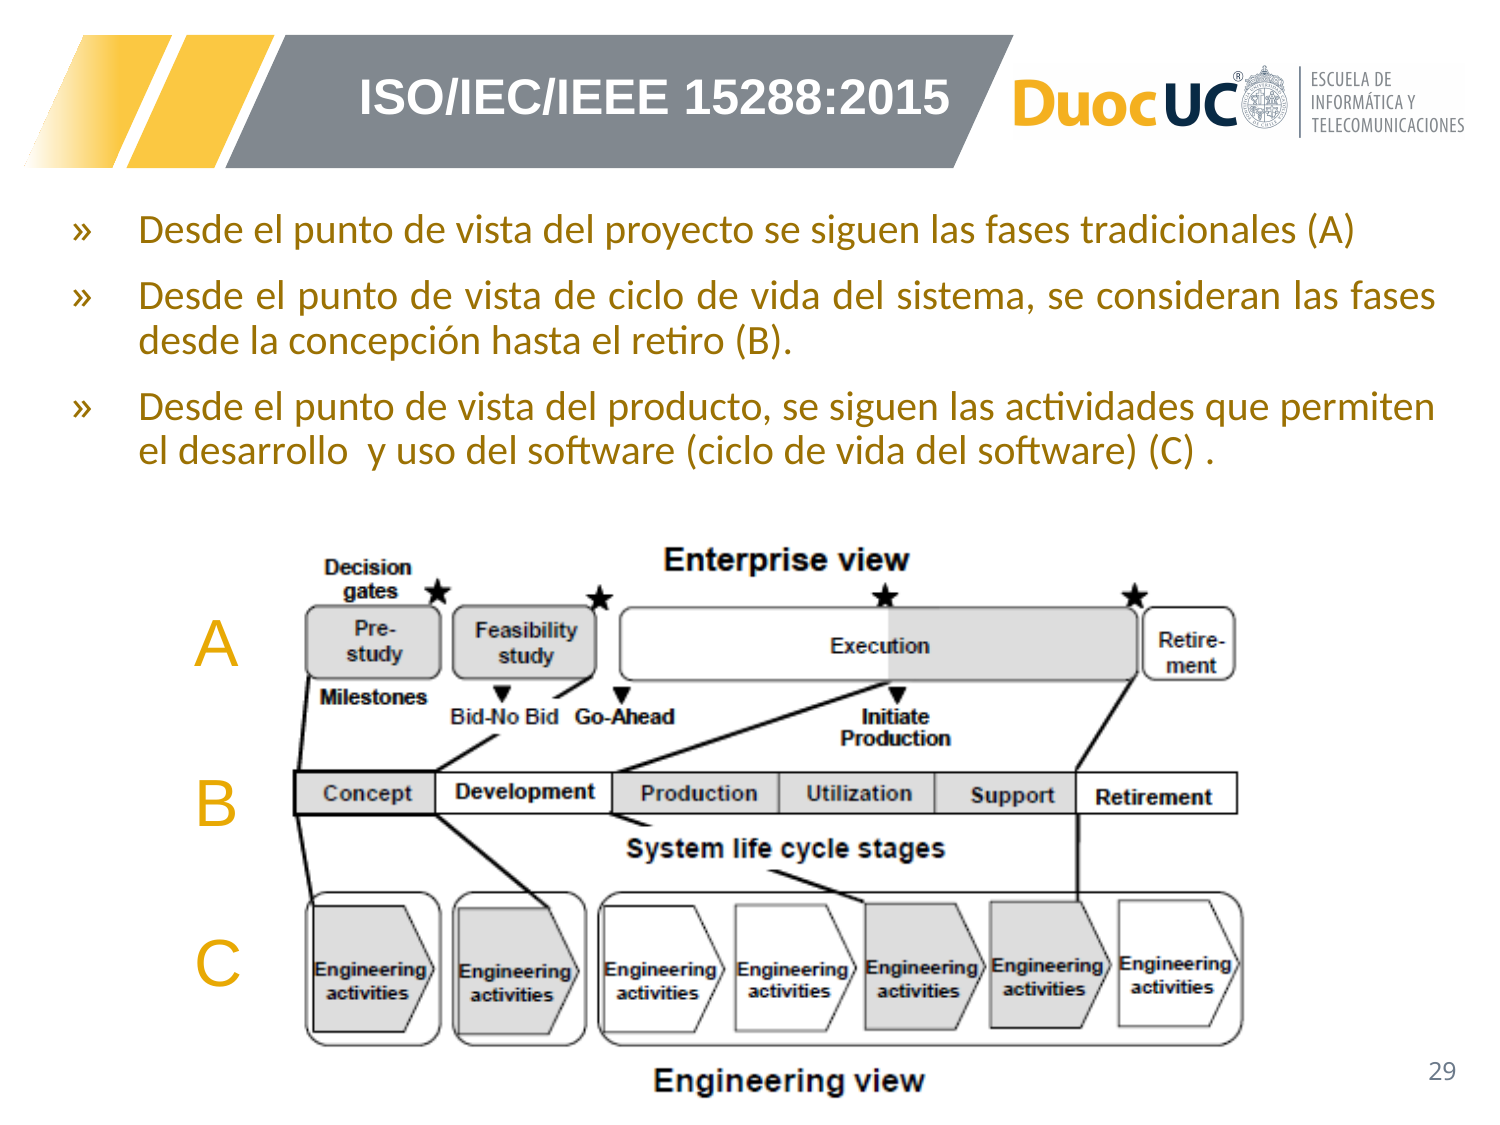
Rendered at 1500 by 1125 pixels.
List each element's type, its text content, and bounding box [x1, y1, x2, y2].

list Desde el punto de vista del proyecto se siguen las fases tradicionales (A) Desde el punto de vista de ciclo de vida del sistema, se consideran las fases desde la concepción hasta el retiro (B). Desde el punto de vista del producto, se siguen las actividades que permiten el desarrollo y uso del software (ciclo de vida del software) (C) . [48, 199, 1452, 1043]
picture [1013, 63, 1465, 140]
picture [248, 532, 1325, 1110]
text_box ISO/IEC/IEEE 15288:2015 [320, 57, 966, 133]
text_box A B C [179, 592, 243, 1007]
